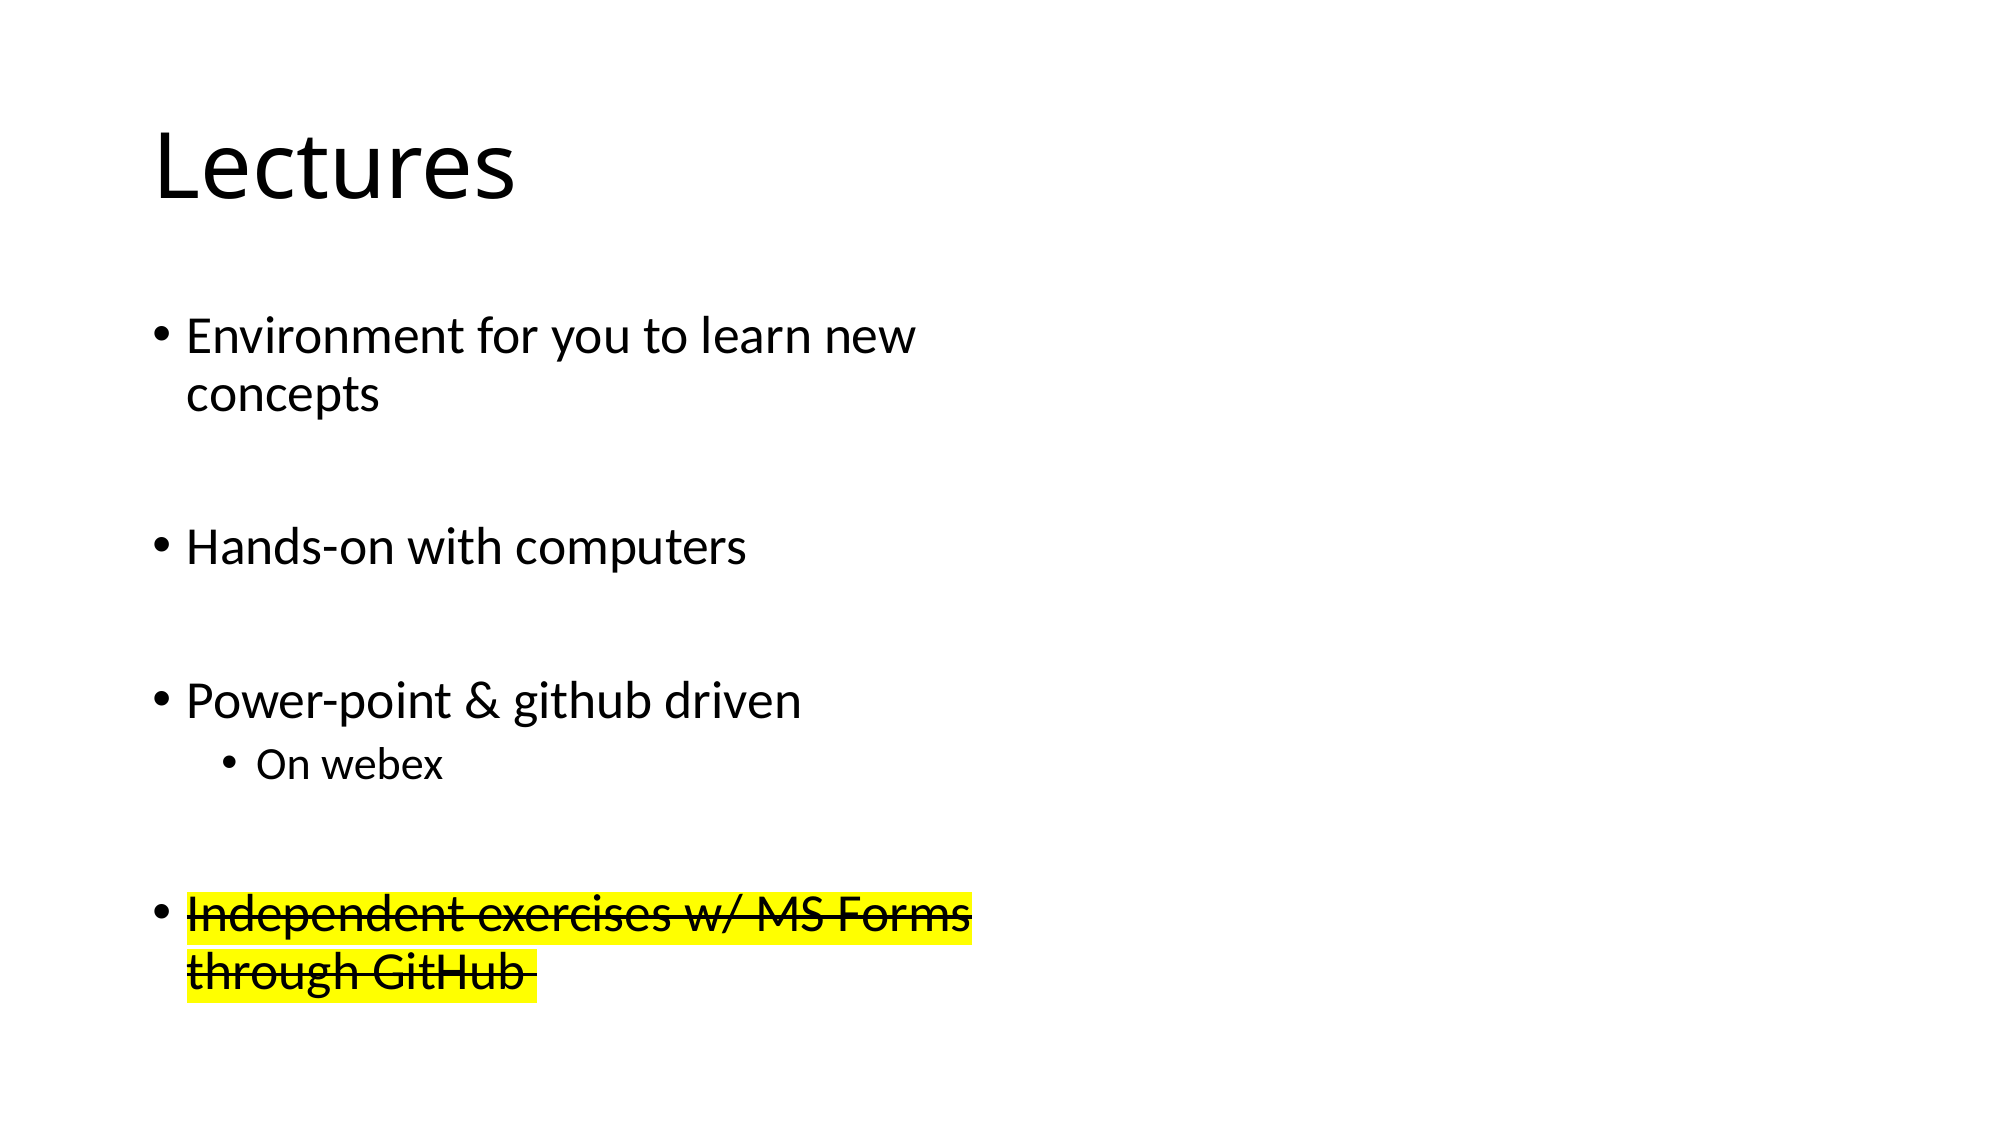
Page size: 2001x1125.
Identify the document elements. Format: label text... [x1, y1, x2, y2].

title Lectures [137, 59, 1863, 278]
list Environment for you to learn new concepts Hands-on with computers Power-point & github driven On webex Independent exercises w/ MS Forms through GitHub [137, 299, 988, 1014]
